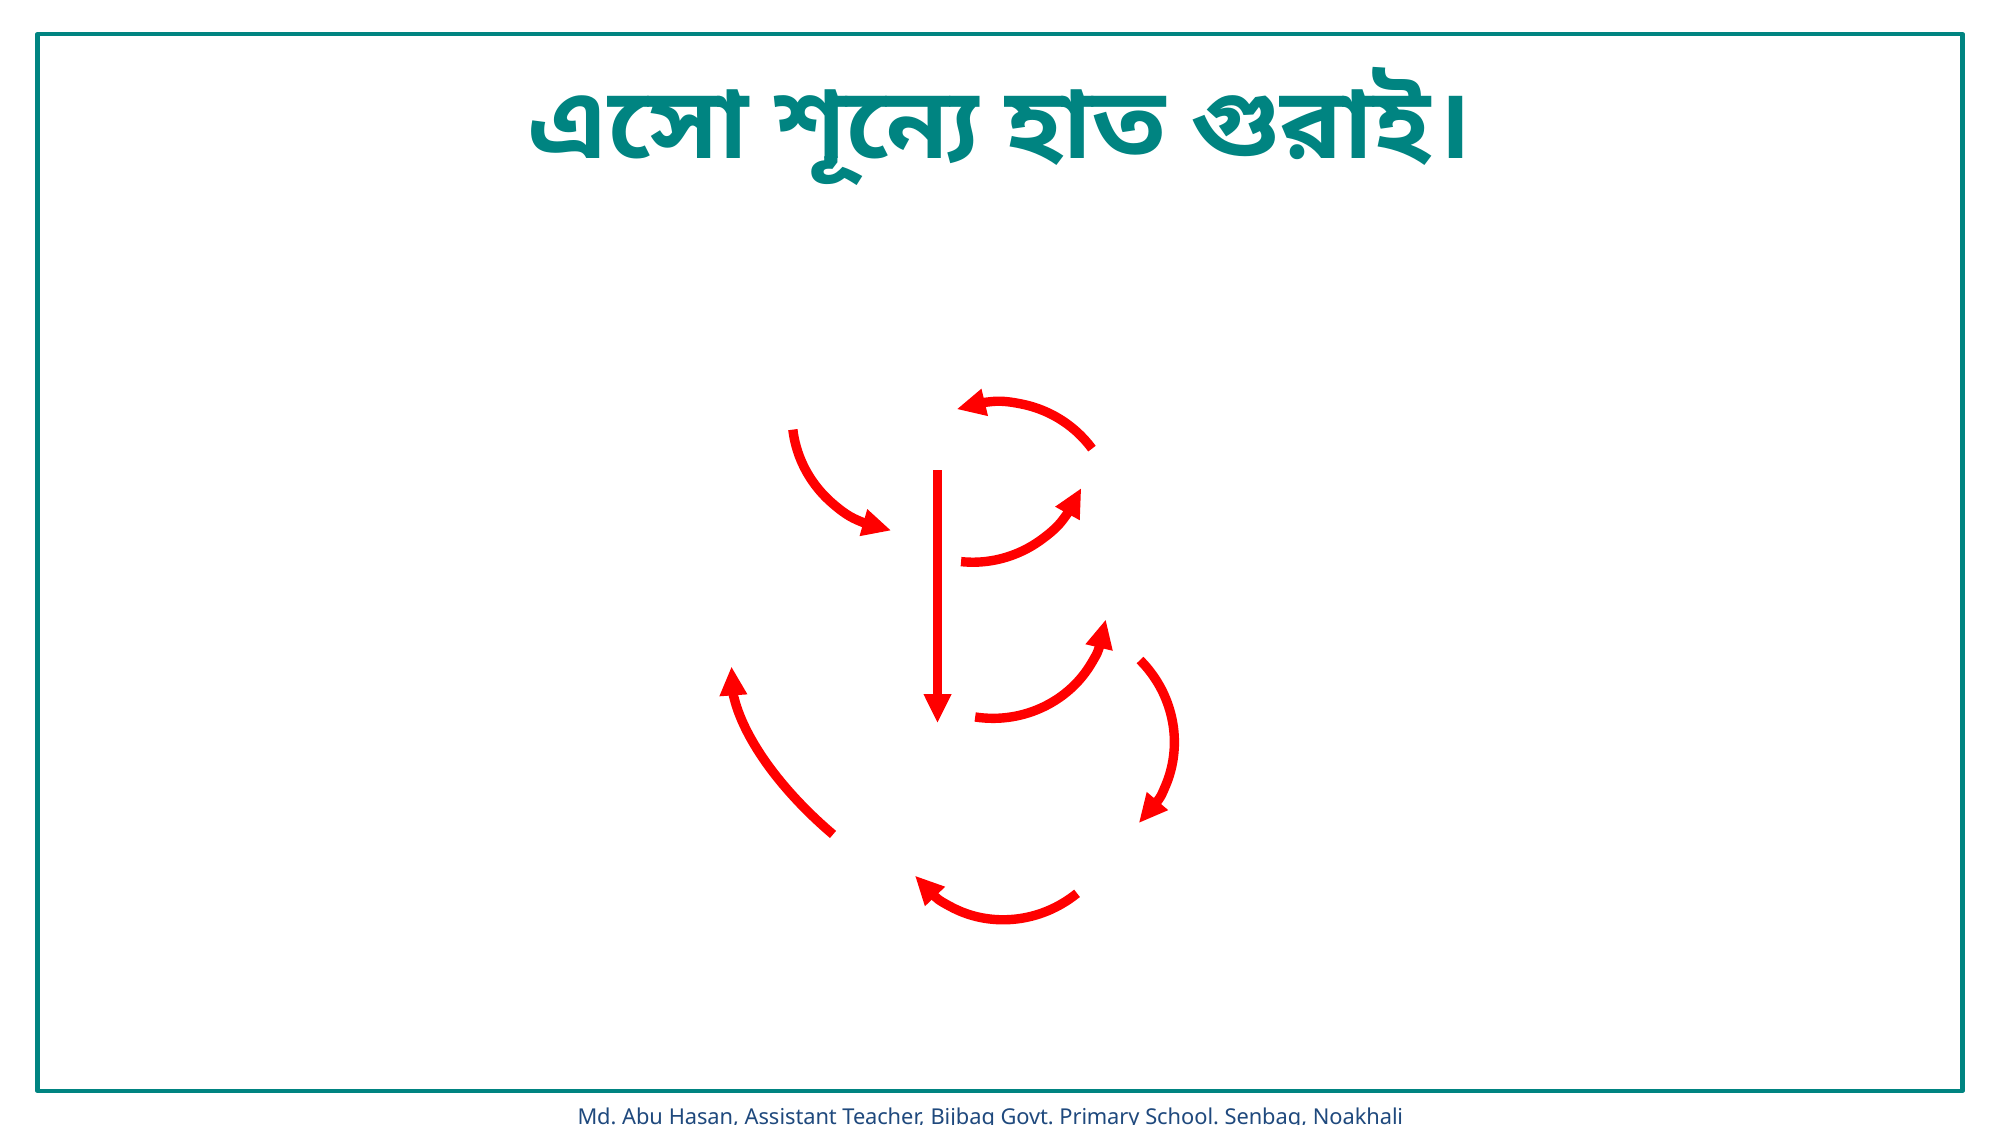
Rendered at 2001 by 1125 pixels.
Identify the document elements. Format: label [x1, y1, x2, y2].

text_box [960, 456, 1082, 563]
text_box [35, 32, 1965, 1093]
text_box [915, 809, 1078, 921]
text_box [957, 399, 1093, 511]
text_box [724, 667, 910, 836]
text_box [1064, 659, 1176, 823]
text_box [792, 421, 904, 534]
text_box [975, 609, 1110, 720]
